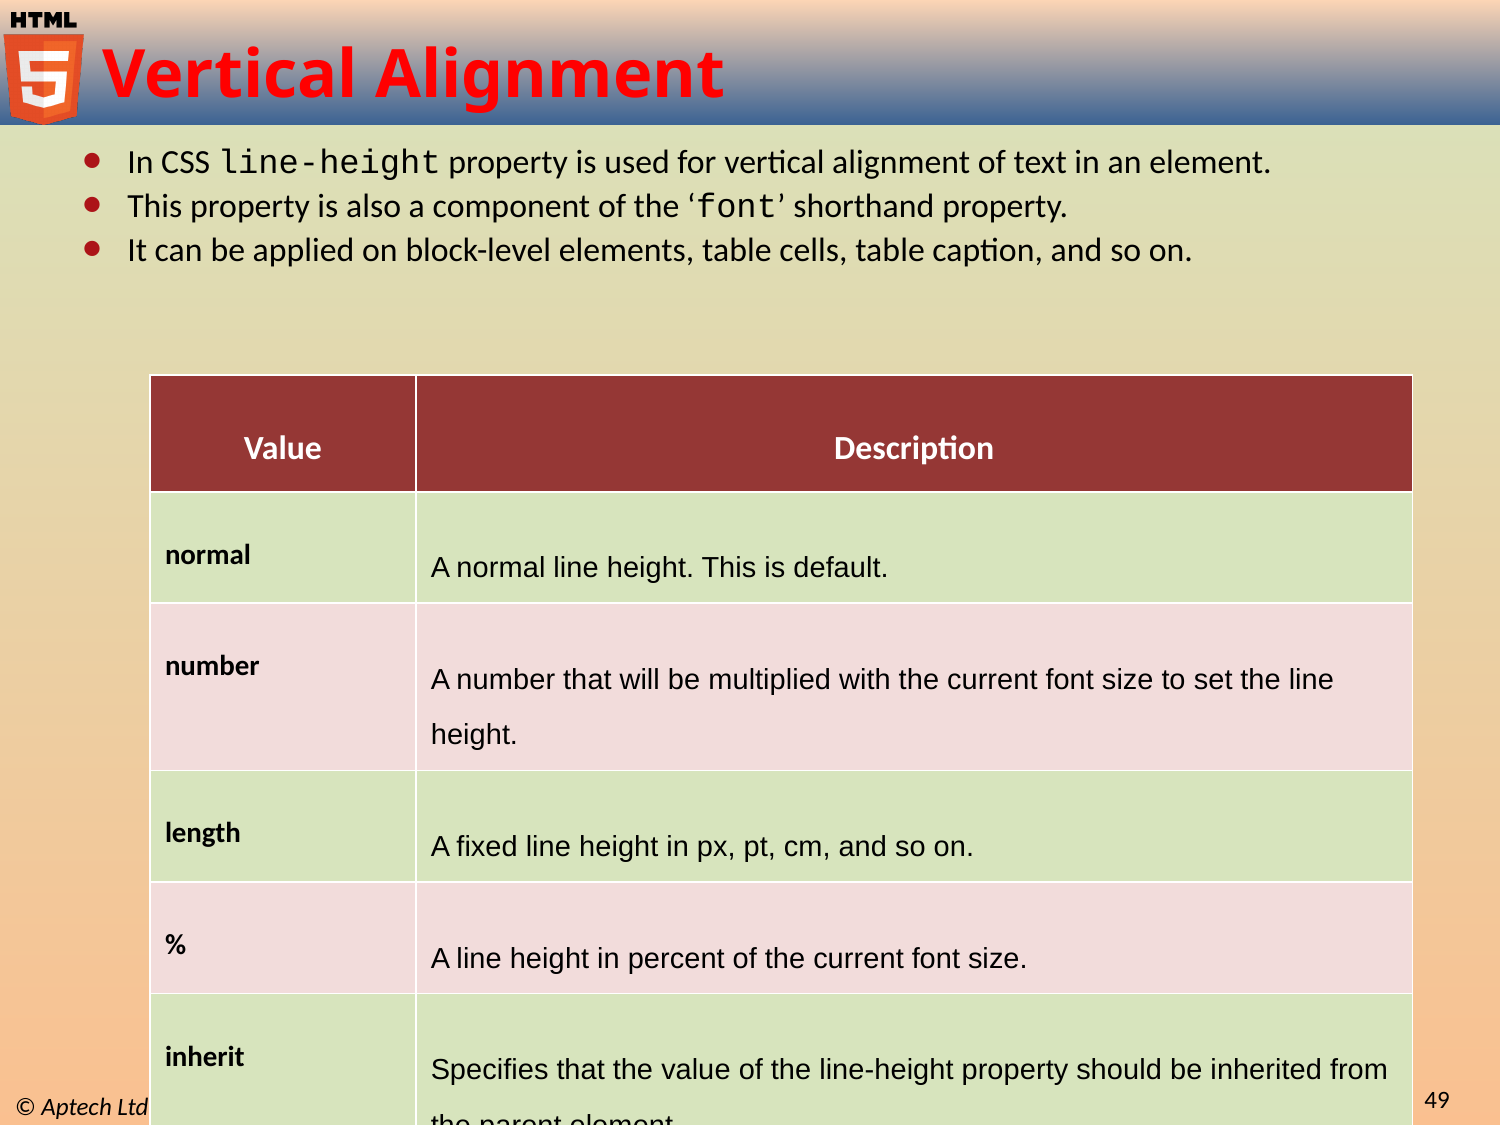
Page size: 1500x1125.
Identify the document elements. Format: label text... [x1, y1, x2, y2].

title Vertical Alignment [87, 37, 1338, 106]
table_cell inherit [151, 994, 415, 1125]
table_cell A number that will be multiplied with the current font size to set the line height. [417, 604, 1412, 770]
table_cell % [151, 883, 415, 993]
table_header Value [151, 376, 415, 491]
table_cell Specifies that the value of the line-height property should be inherited from the parent element. [417, 994, 1412, 1125]
table_cell number [151, 604, 415, 770]
text_box In CSS line-height property is used for vertical alignment of text in an element. This property is also a component of the ‘font’ shorthand property. It can be applied on block-level elements, table cells, table caption, and so on. [37, 149, 1463, 300]
table_cell length [151, 771, 415, 881]
table_cell A normal line height. This is default. [417, 493, 1412, 602]
table_cell A fixed line height in px, pt, cm, and so on. [417, 771, 1412, 881]
table_cell normal [151, 493, 415, 602]
slide_number 49 [1413, 1084, 1465, 1113]
table_header Description [417, 376, 1412, 491]
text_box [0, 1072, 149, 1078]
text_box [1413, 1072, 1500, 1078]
table_cell A line height in percent of the current font size. [417, 883, 1412, 993]
picture [0, 12, 100, 125]
